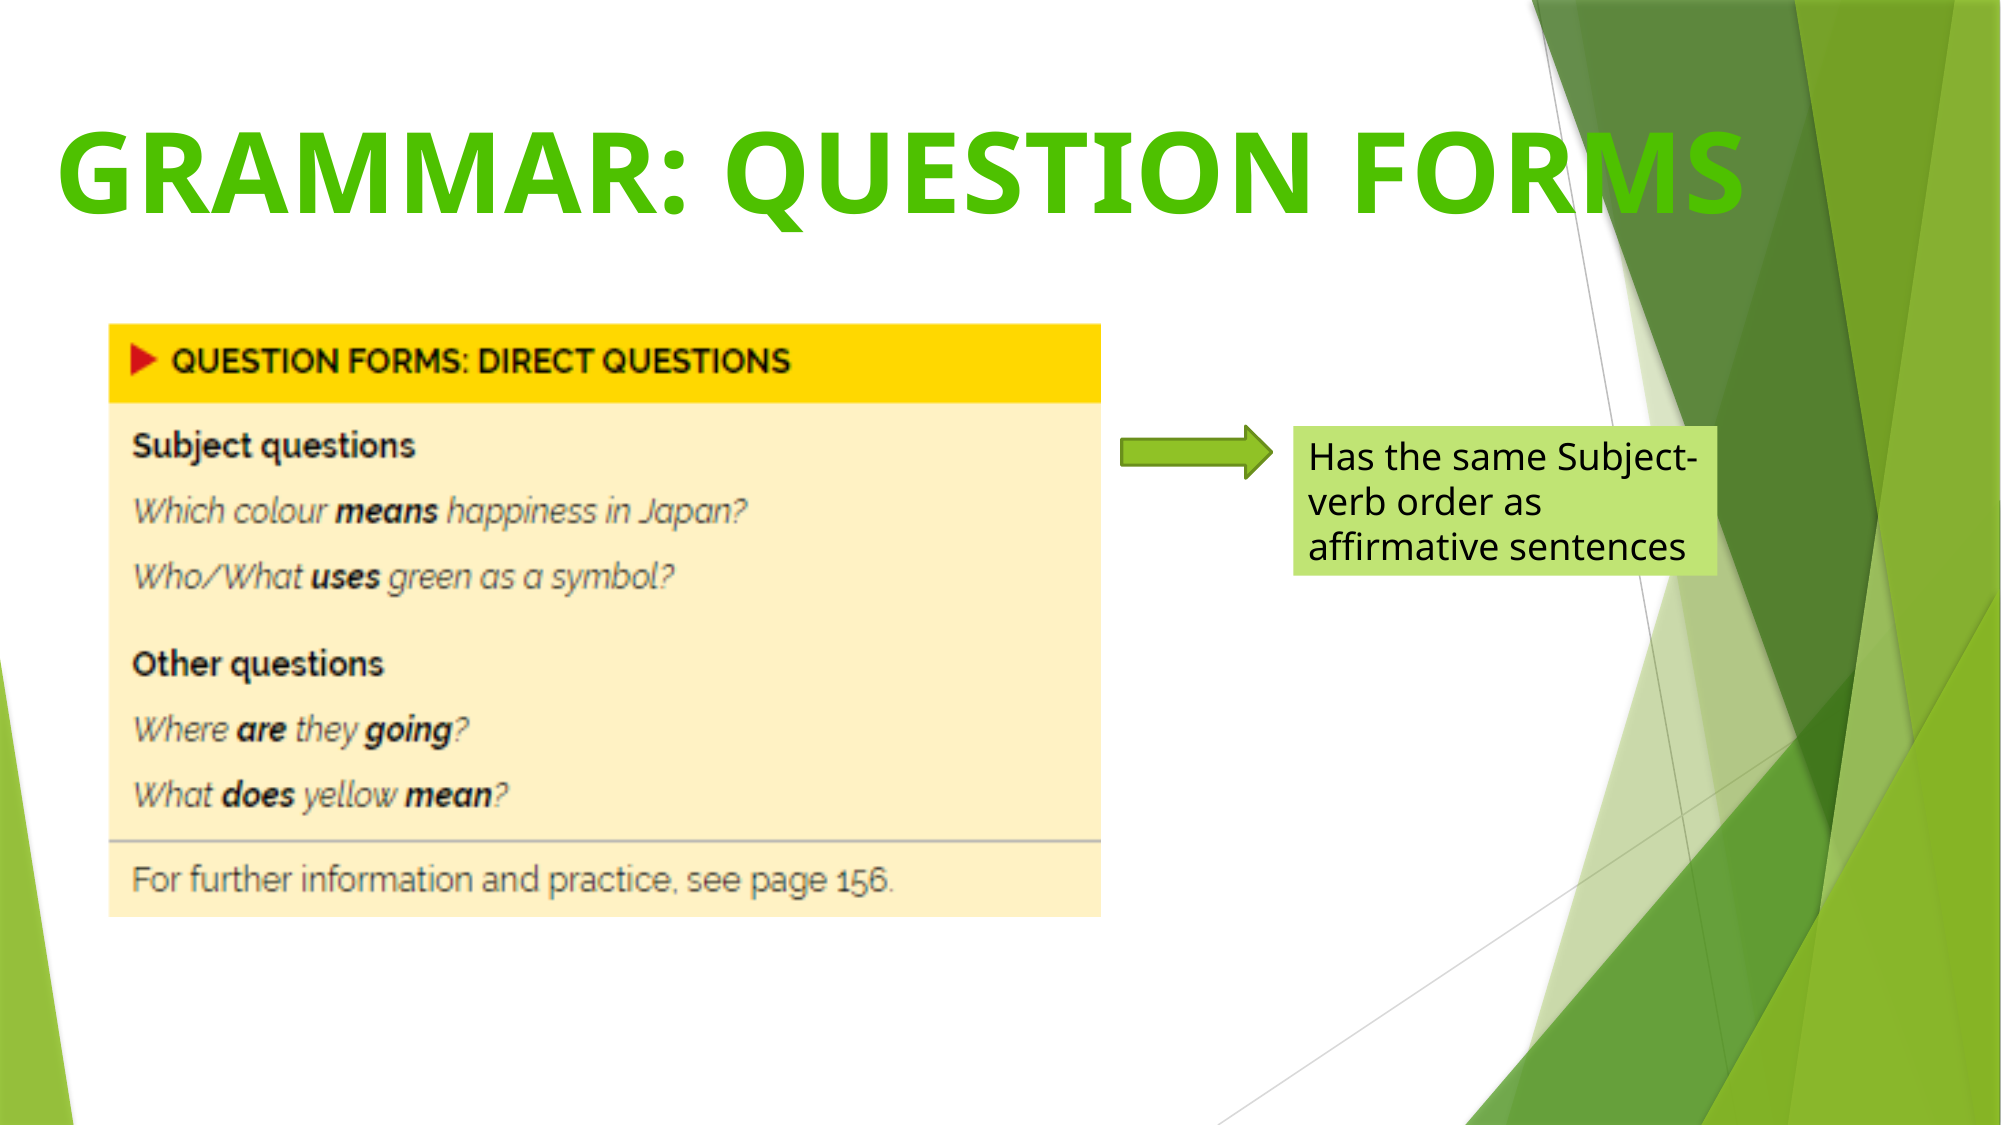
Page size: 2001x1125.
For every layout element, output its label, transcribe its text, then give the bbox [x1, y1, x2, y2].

text_box [1120, 424, 1273, 480]
text_box Has the same Subject-verb order as affirmative sentences [1293, 426, 1718, 576]
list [106, 321, 1102, 918]
text_box GRAMMAR: QUESTION FORMS [39, 93, 1764, 244]
